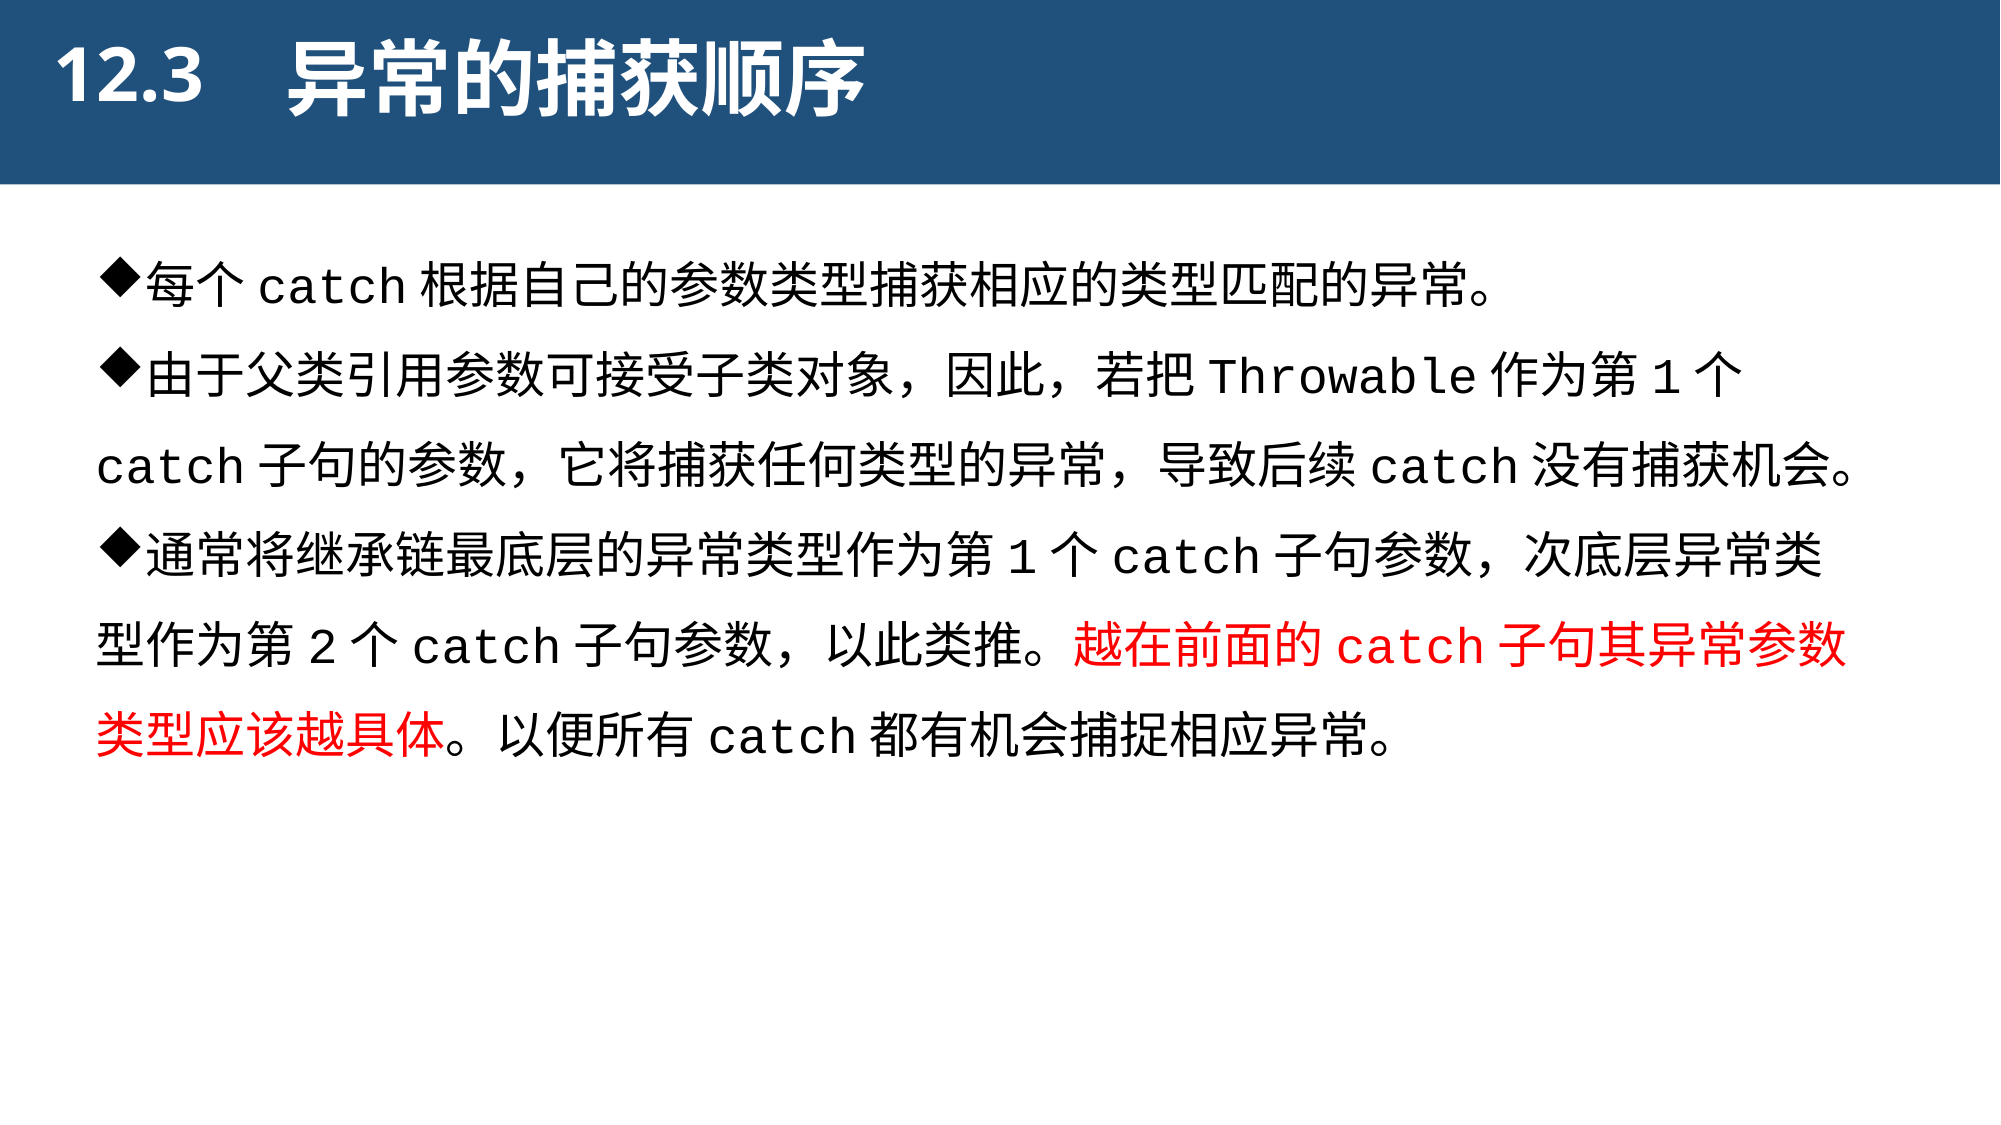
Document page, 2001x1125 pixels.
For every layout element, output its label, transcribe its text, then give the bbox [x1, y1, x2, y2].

list 异常的捕获顺序 [270, 29, 1782, 112]
list 12.3 [38, 28, 244, 166]
text_box 每个catch根据自己的参数类型捕获相应的类型匹配的异常。 由于父类引用参数可接受子类对象，因此，若把Throwable作为第1个catch子句的参数，它将捕获任何类型的异常，导致后续catch没有捕获机会。 通常将继承链最底层的异常类型作为第1个catch子句参数，次底层异常类型作为第2个catch子句参数，以此类推。越在前面的catch子句其异常参数类型应该越具体。以便所有catch都有机会捕捉相应异常。 [80, 216, 1883, 1043]
